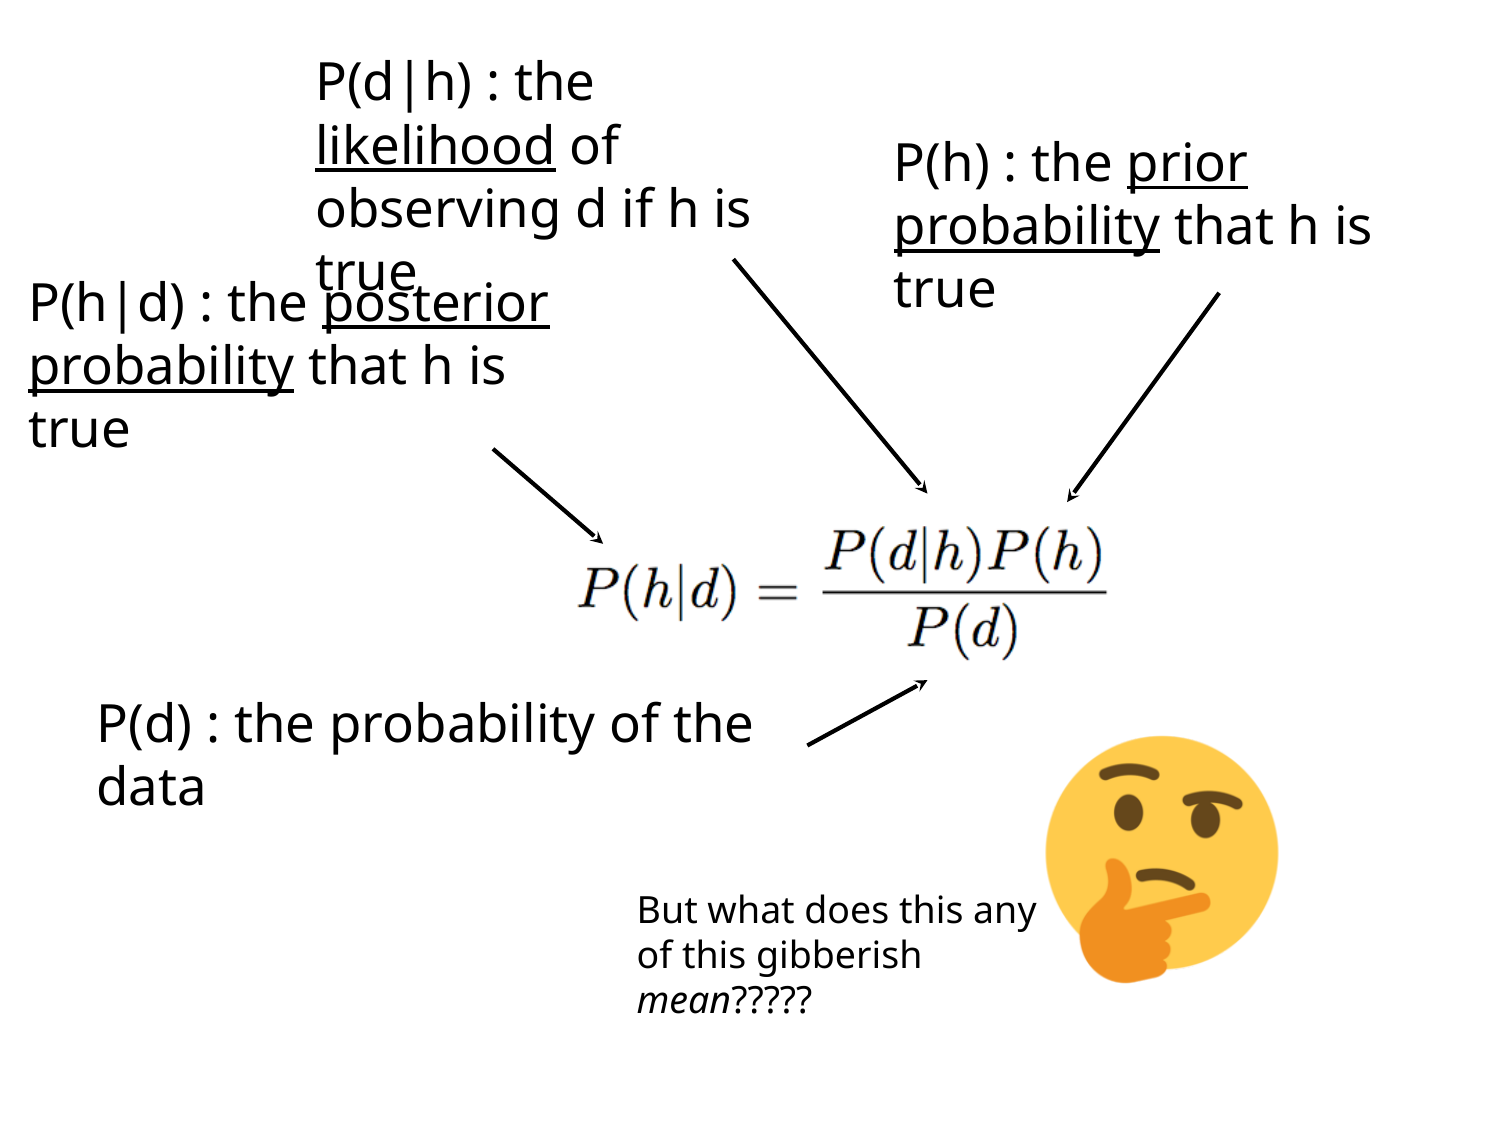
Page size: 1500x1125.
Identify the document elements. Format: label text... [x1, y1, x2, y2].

text_box P(h) : the prior probability that h is true [888, 122, 1472, 325]
text_box P(h|d) : the posterior probability that h is true [22, 262, 606, 465]
text_box [913, 680, 928, 692]
text_box But what does this any of this gibberish mean????? [621, 878, 1072, 1028]
text_box P(d) : the probability of the data [90, 683, 813, 822]
picture [1036, 734, 1287, 985]
text_box P(d|h) : the likelihood of observing d if h is true [309, 42, 845, 307]
text_box [1067, 488, 1080, 503]
text_box [914, 480, 928, 494]
picture [568, 525, 1126, 670]
